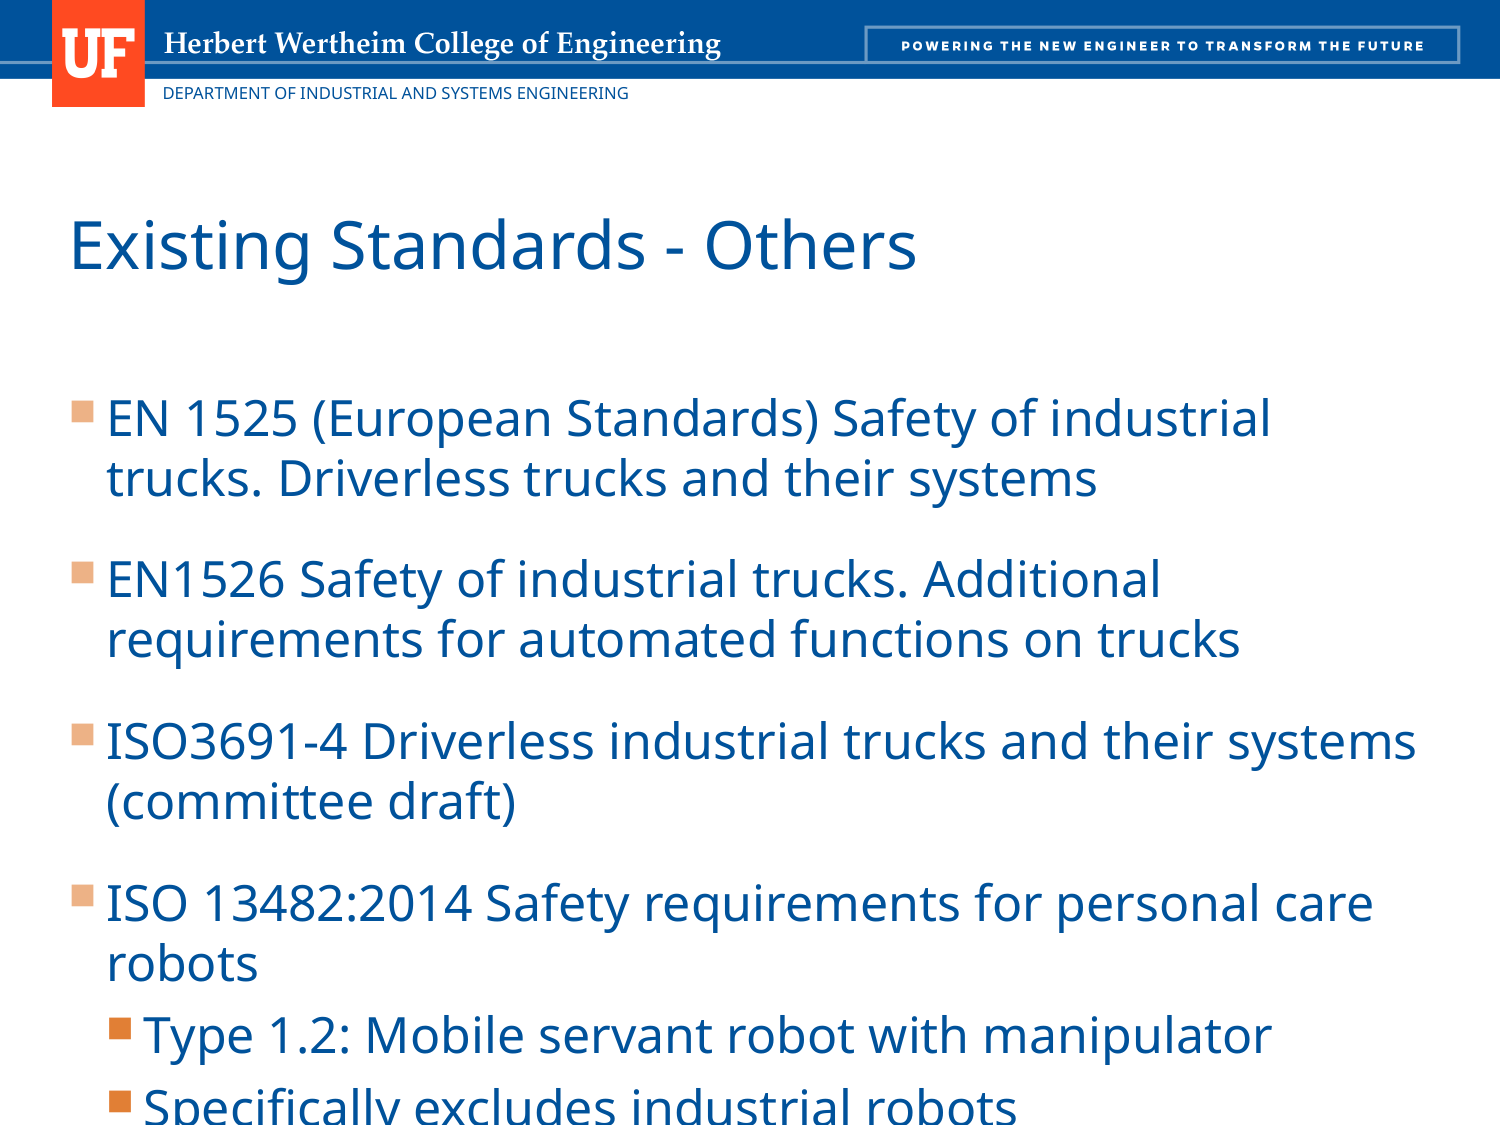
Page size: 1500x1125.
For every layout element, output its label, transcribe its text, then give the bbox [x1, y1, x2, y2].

title Existing Standards - Others [53, 195, 1294, 378]
list EN 1525 (European Standards) Safety of industrial trucks. Driverless trucks and their systems EN1526 Safety of industrial trucks. Additional requirements for automated functions on trucks ISO3691-4 Driverless industrial trucks and their systems (committee draft) ISO 13482:2014 Safety requirements for personal care robots Type 1.2: Mobile servant robot with manipulator Specifically excludes industrial robots [53, 378, 1443, 1051]
picture [0, 0, 1500, 107]
